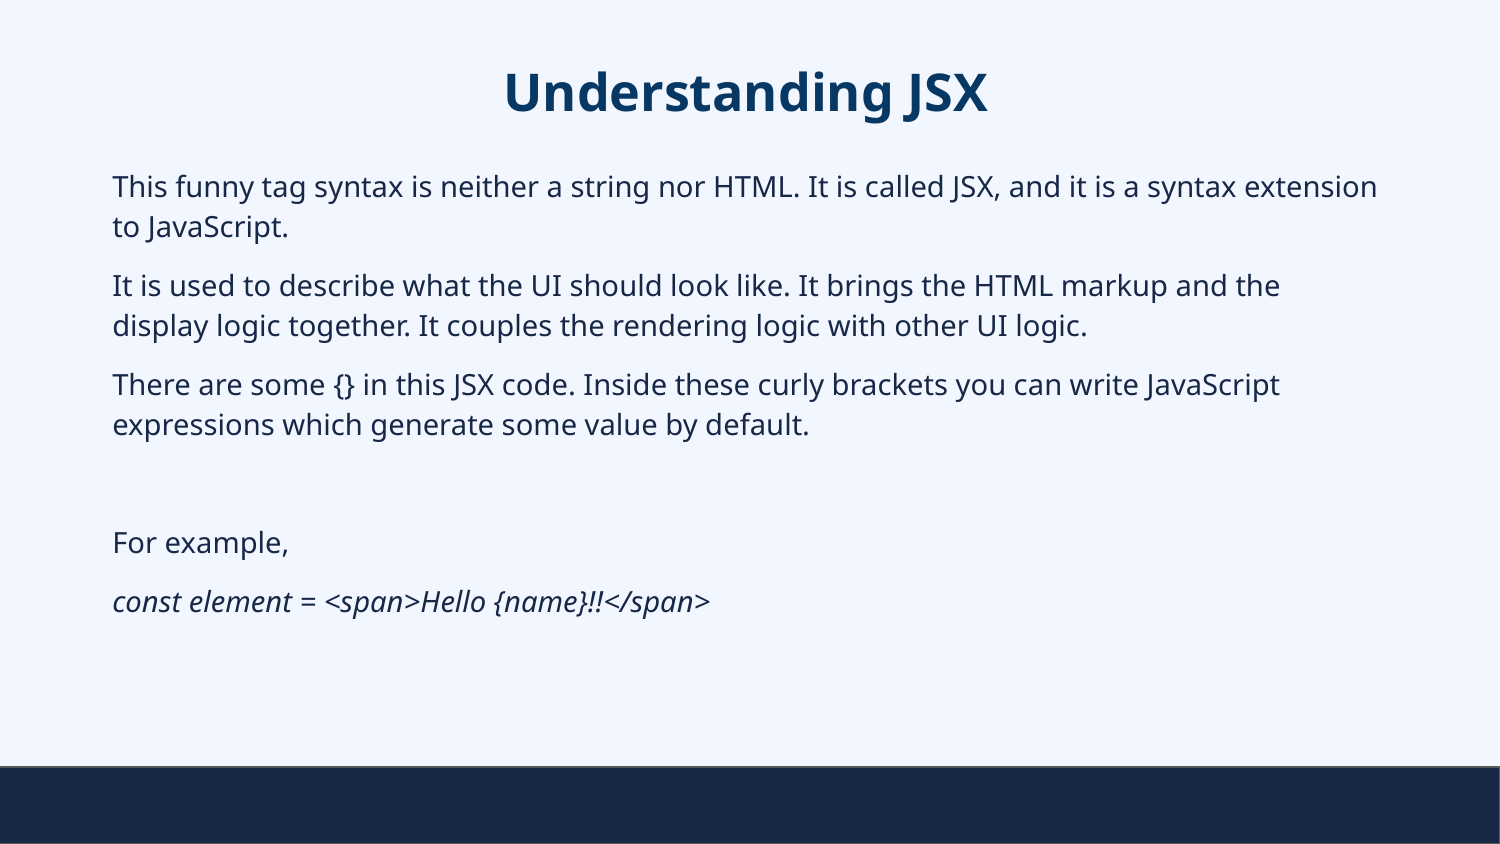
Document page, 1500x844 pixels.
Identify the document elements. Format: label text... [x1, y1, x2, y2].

text_box [0, 767, 1500, 844]
text_box This funny tag syntax is neither a string nor HTML. It is called JSX, and it is a syntax extension to JavaScript. It is used to describe what the UI should look like. It brings the HTML markup and the display logic together. It couples the rendering logic with other UI logic. There are some {} in this JSX code. Inside these curly brackets you can write JavaScript expressions which generate some value by default. For example, const element = <span>Hello {name}!!</span> [97, 147, 1397, 711]
title Understanding JSX [29, 35, 1462, 148]
